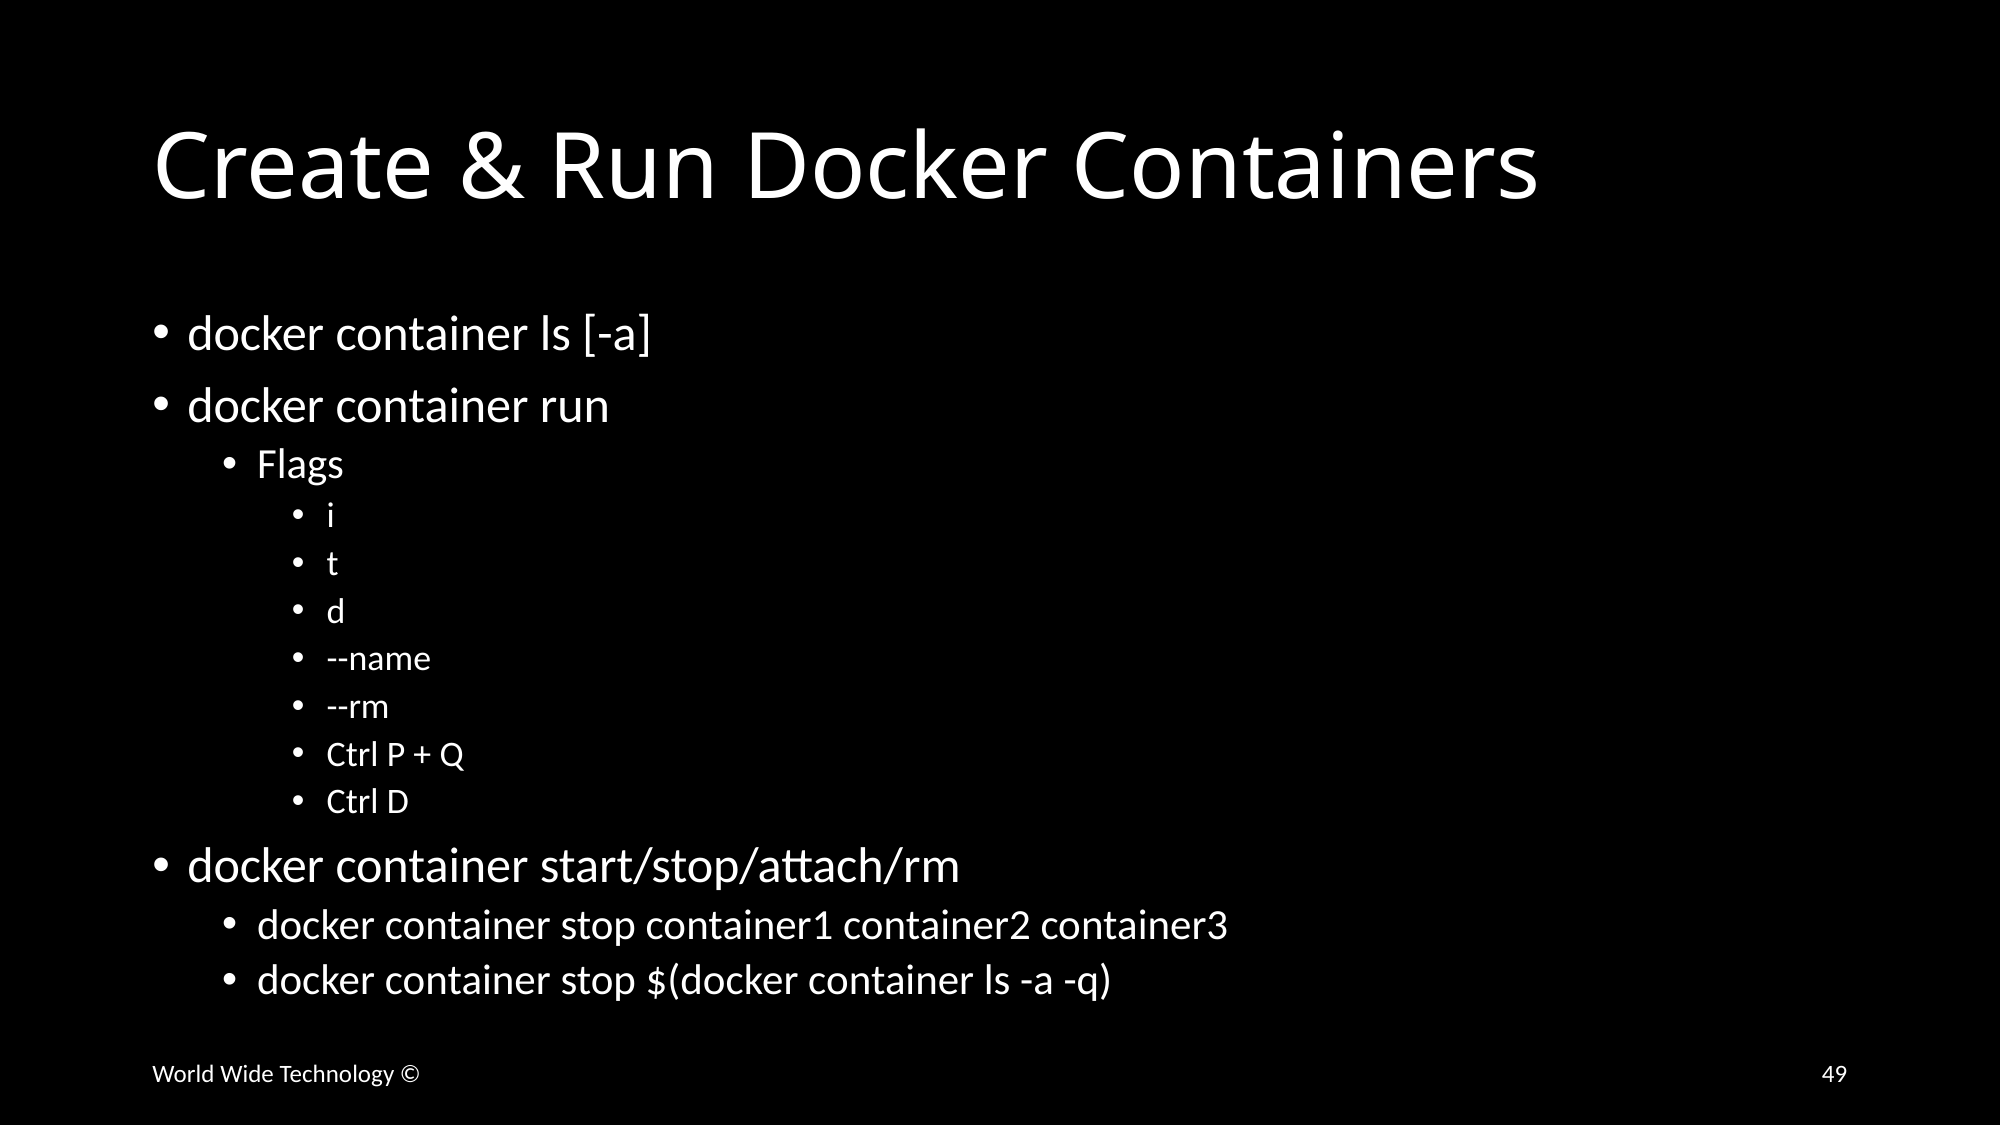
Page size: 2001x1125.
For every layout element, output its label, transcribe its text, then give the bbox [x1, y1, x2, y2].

list docker container ls [-a] docker container run Flags i t d --name --rm Ctrl P + Q Ctrl D docker container start/stop/attach/rm docker container stop container1 container2 container3 docker container stop $(docker container ls -a -q) [137, 299, 1863, 1014]
slide_number World Wide Technology © [137, 1042, 588, 1103]
title Create & Run Docker Containers [137, 59, 1863, 278]
slide_number 49 [1412, 1042, 1863, 1103]
